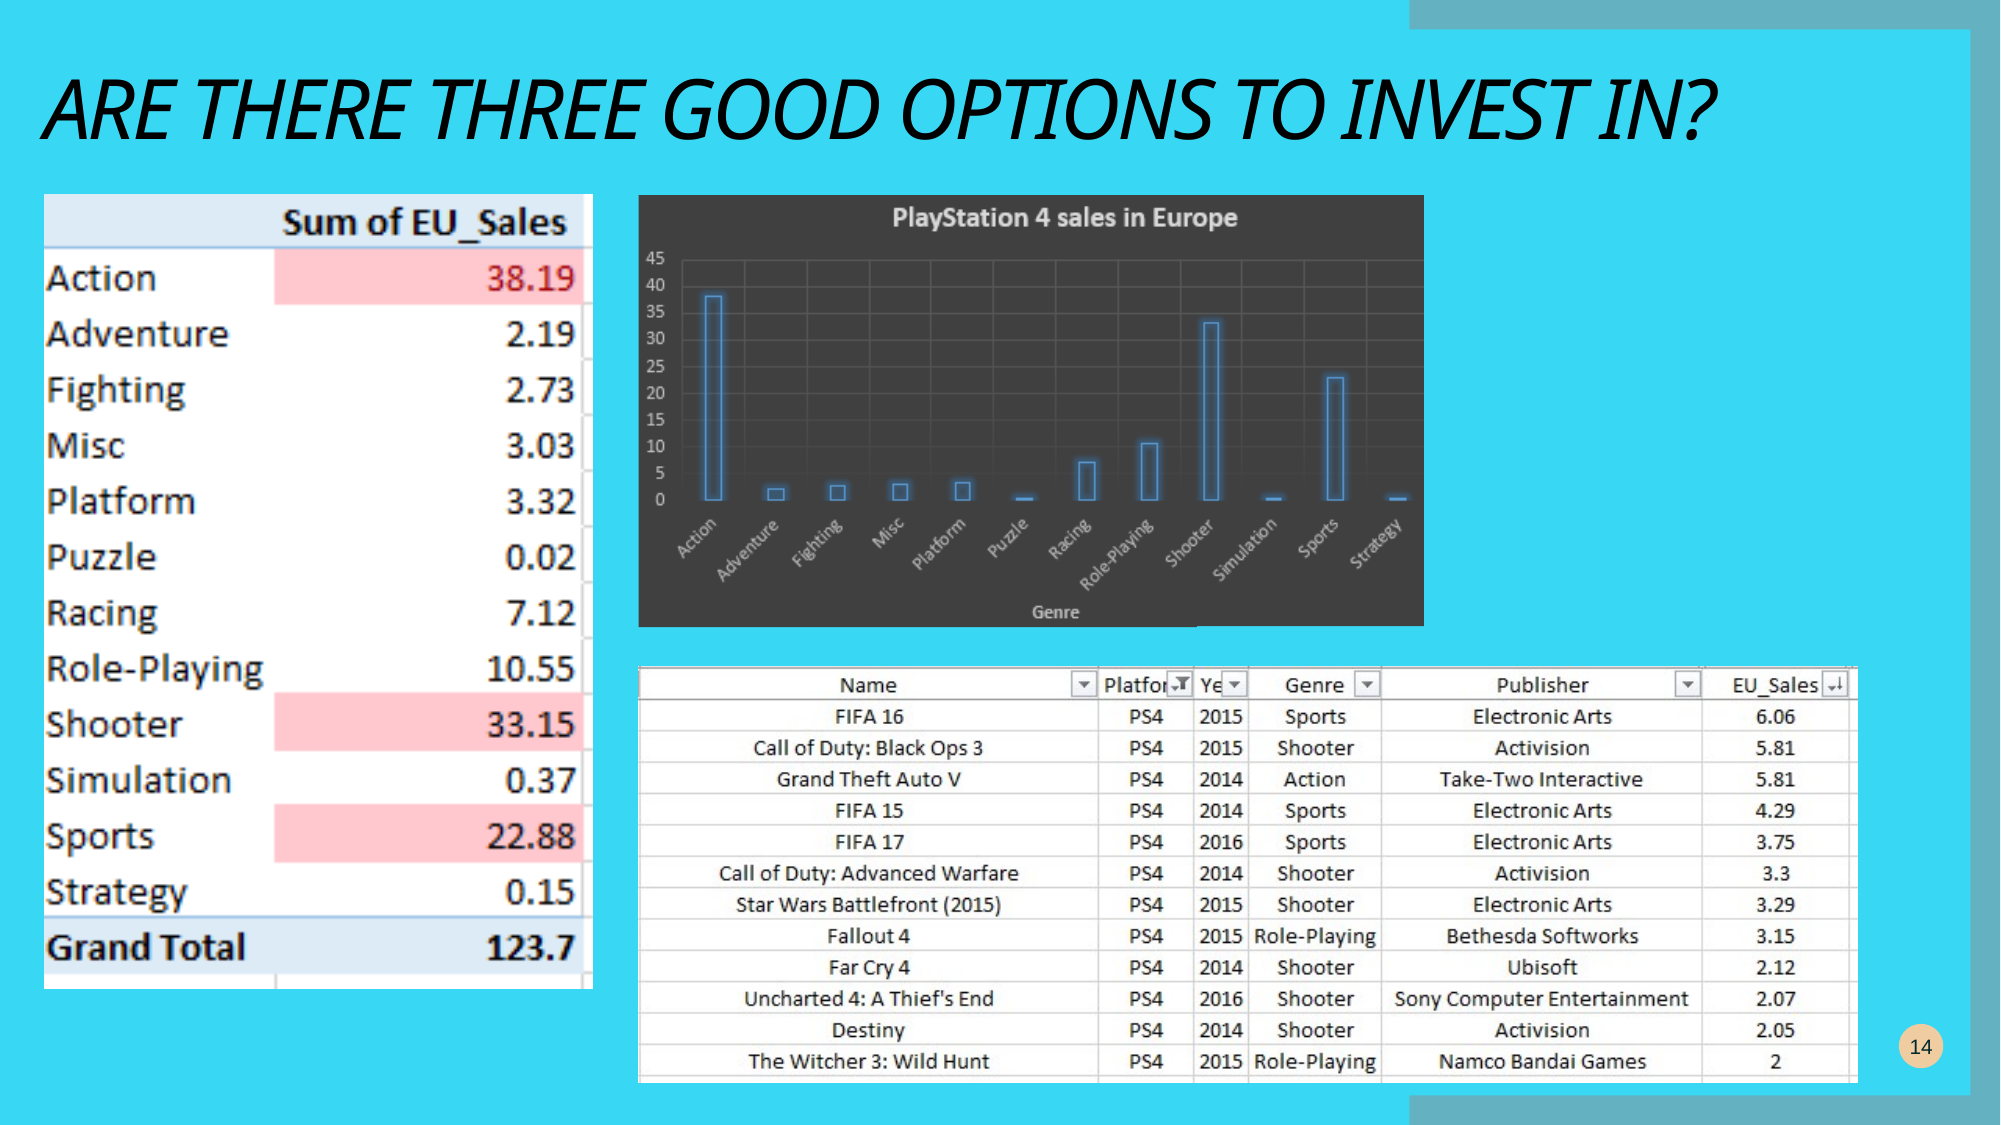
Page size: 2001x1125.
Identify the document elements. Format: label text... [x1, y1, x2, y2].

title Are there Three good options to invest in? [44, 67, 1970, 127]
picture [638, 194, 1424, 628]
picture [638, 666, 1858, 1083]
picture [44, 194, 593, 989]
slide_number 14 [1898, 1023, 1944, 1069]
